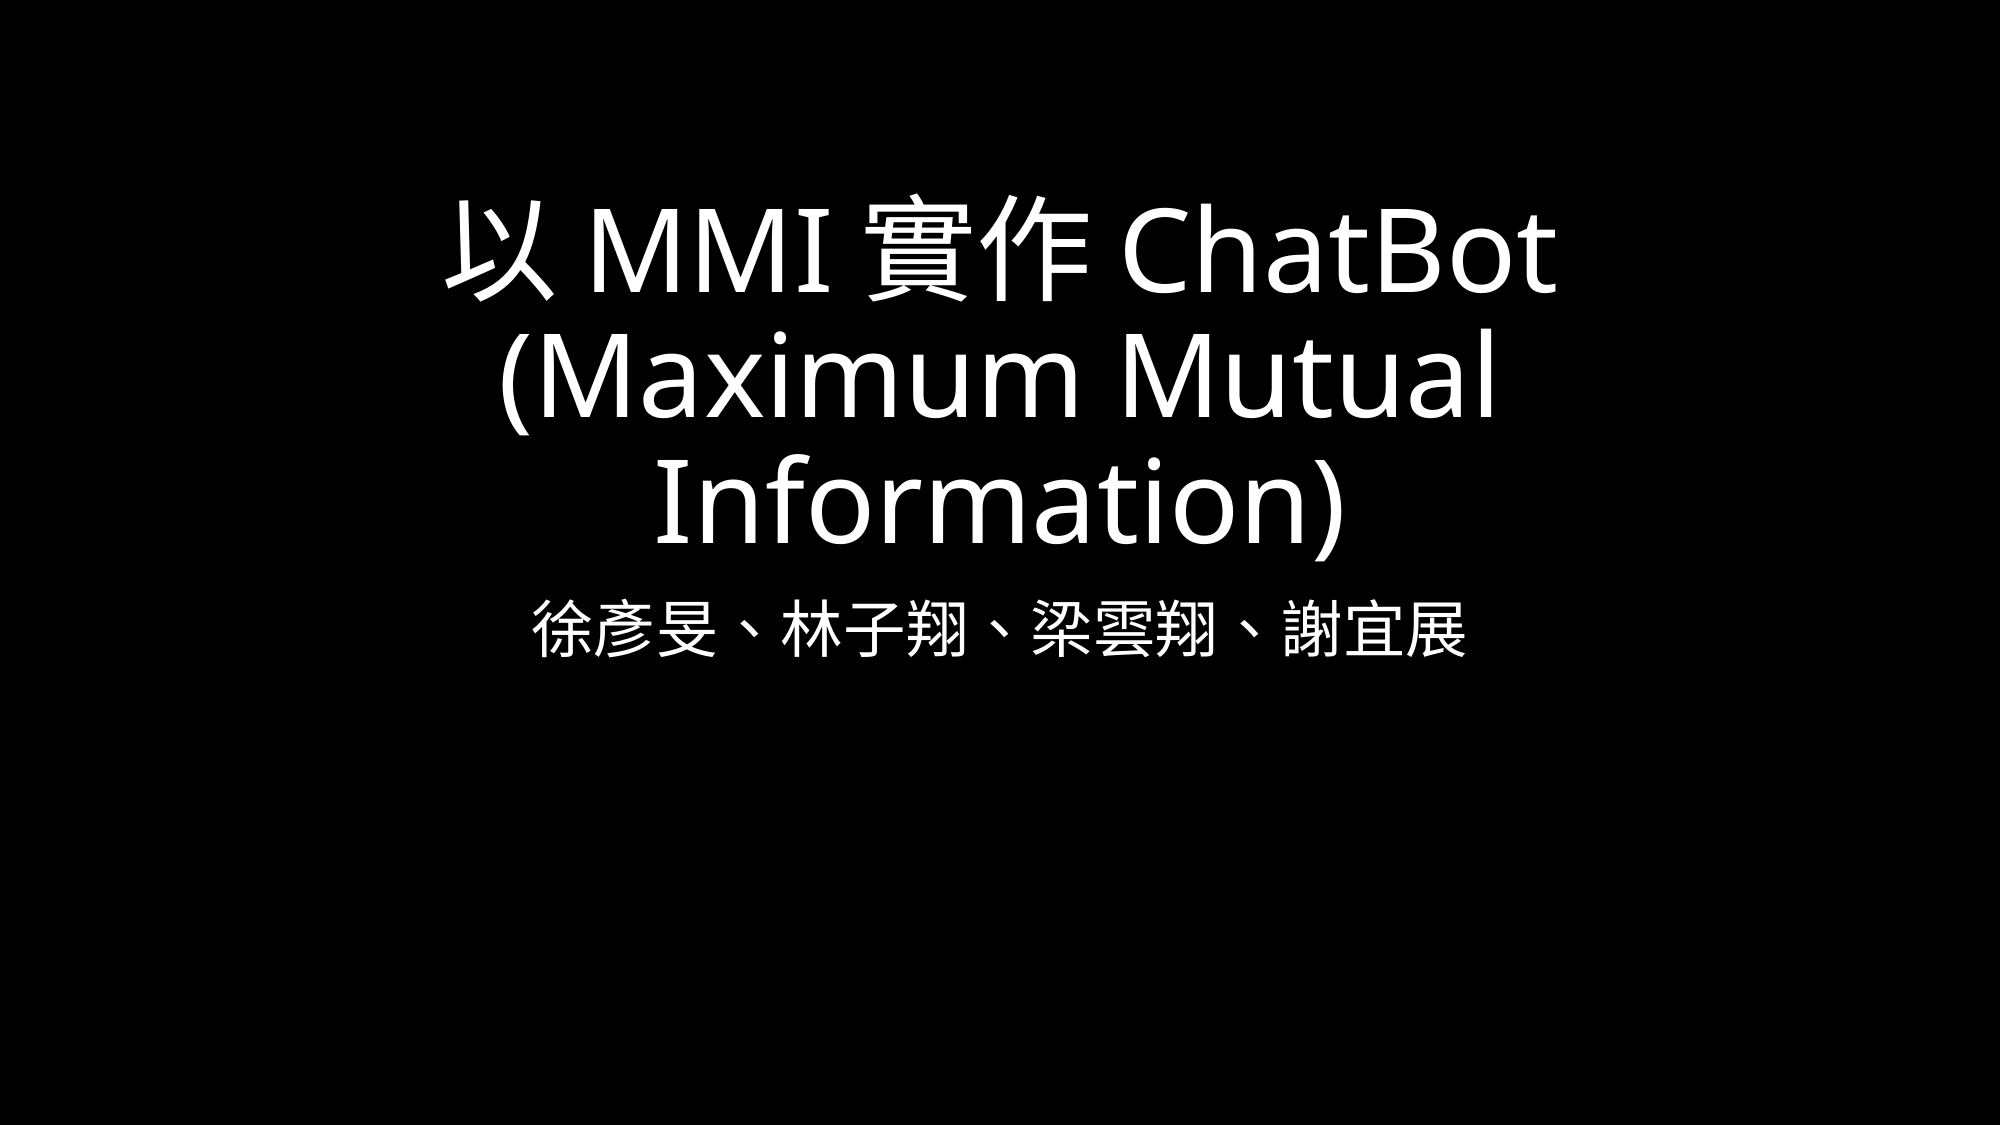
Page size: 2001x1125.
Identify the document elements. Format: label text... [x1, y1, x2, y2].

title 以MMI實作ChatBot (Maximum Mutual Information) [249, 184, 1750, 576]
subtitle 徐彥旻、林子翔、梁雲翔、謝宜展 [249, 590, 1750, 863]
